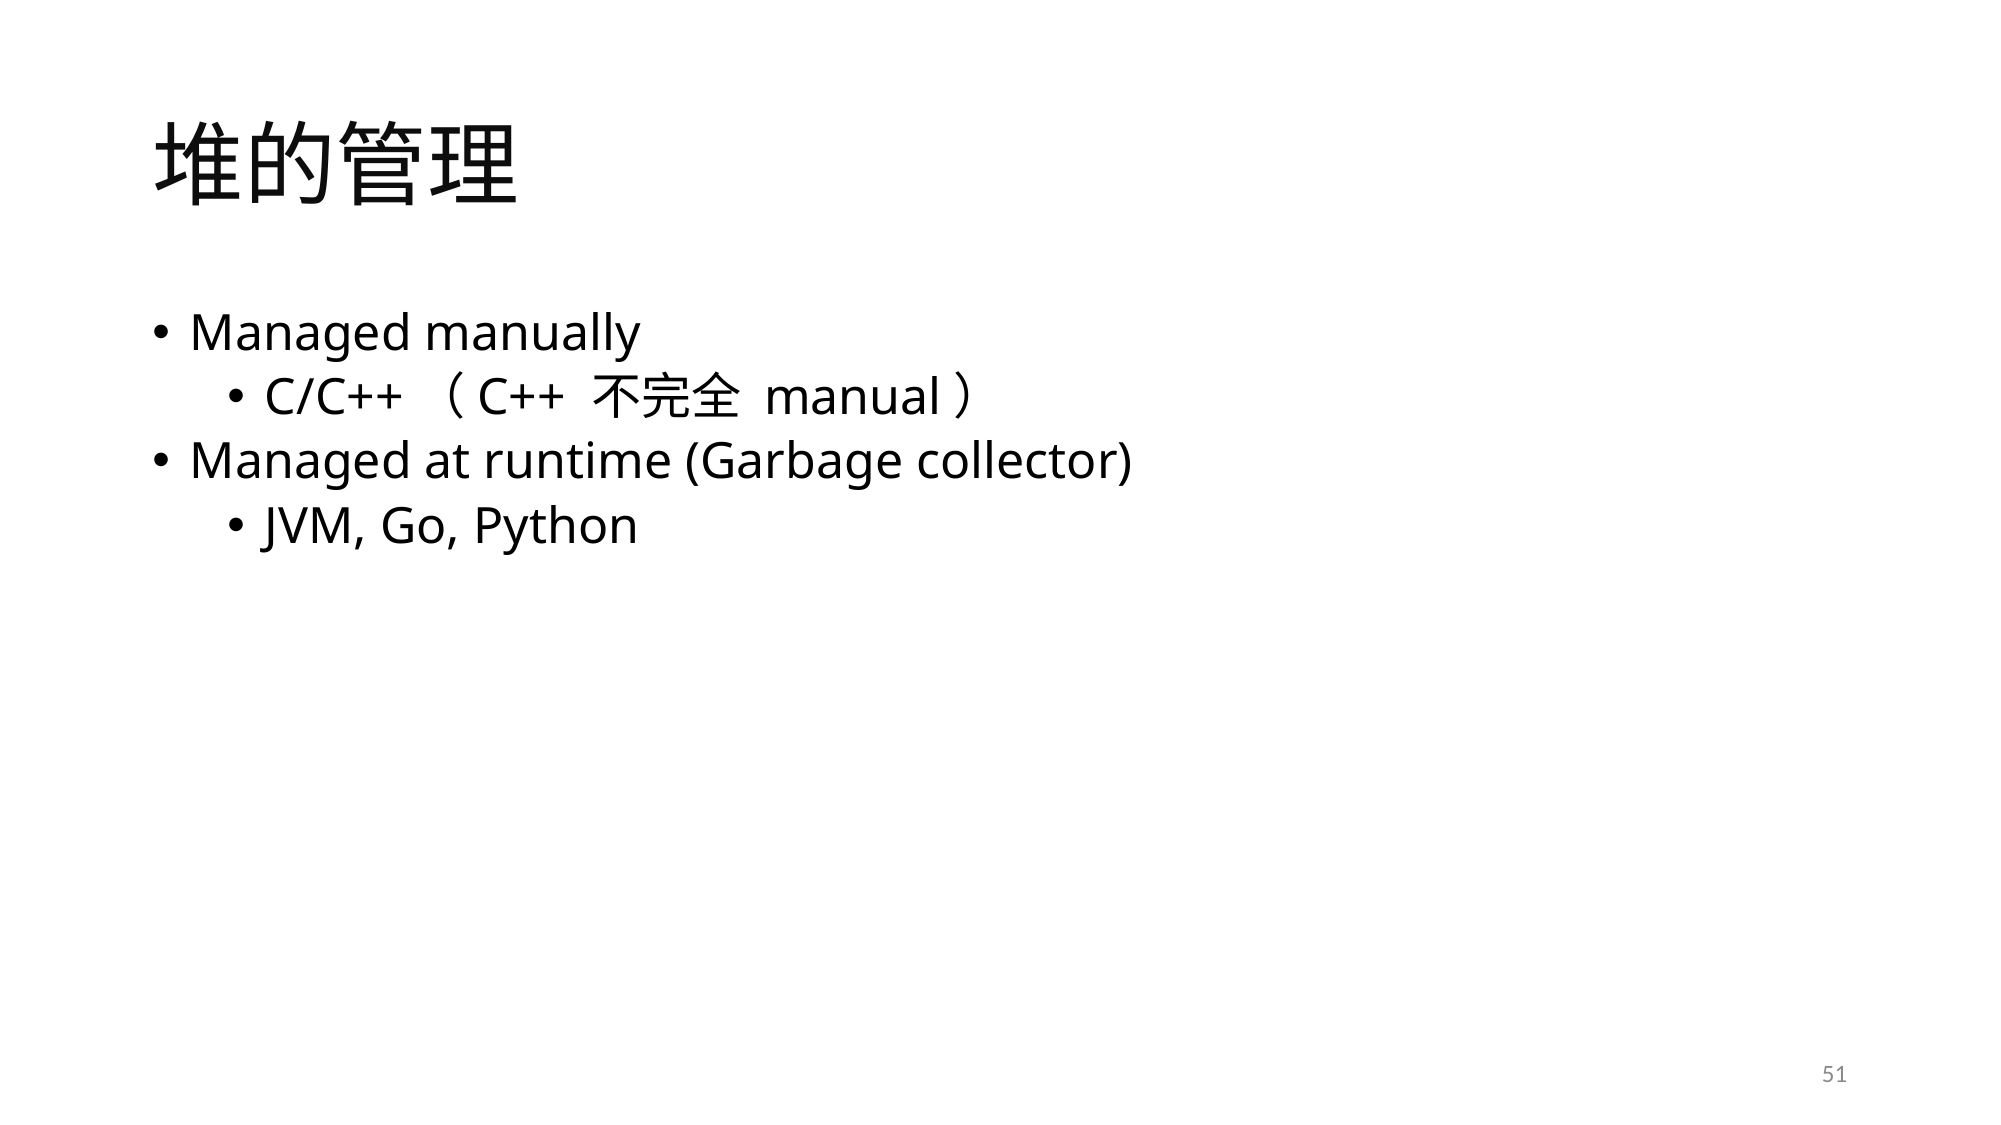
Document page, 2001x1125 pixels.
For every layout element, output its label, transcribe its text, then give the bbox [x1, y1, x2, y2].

list Managed manually C/C++（C++ 不完全 manual） Managed at runtime (Garbage collector) JVM, Go, Python [137, 299, 1863, 1014]
slide_number 51 [1412, 1042, 1863, 1103]
title 堆的管理 [137, 59, 1863, 278]
